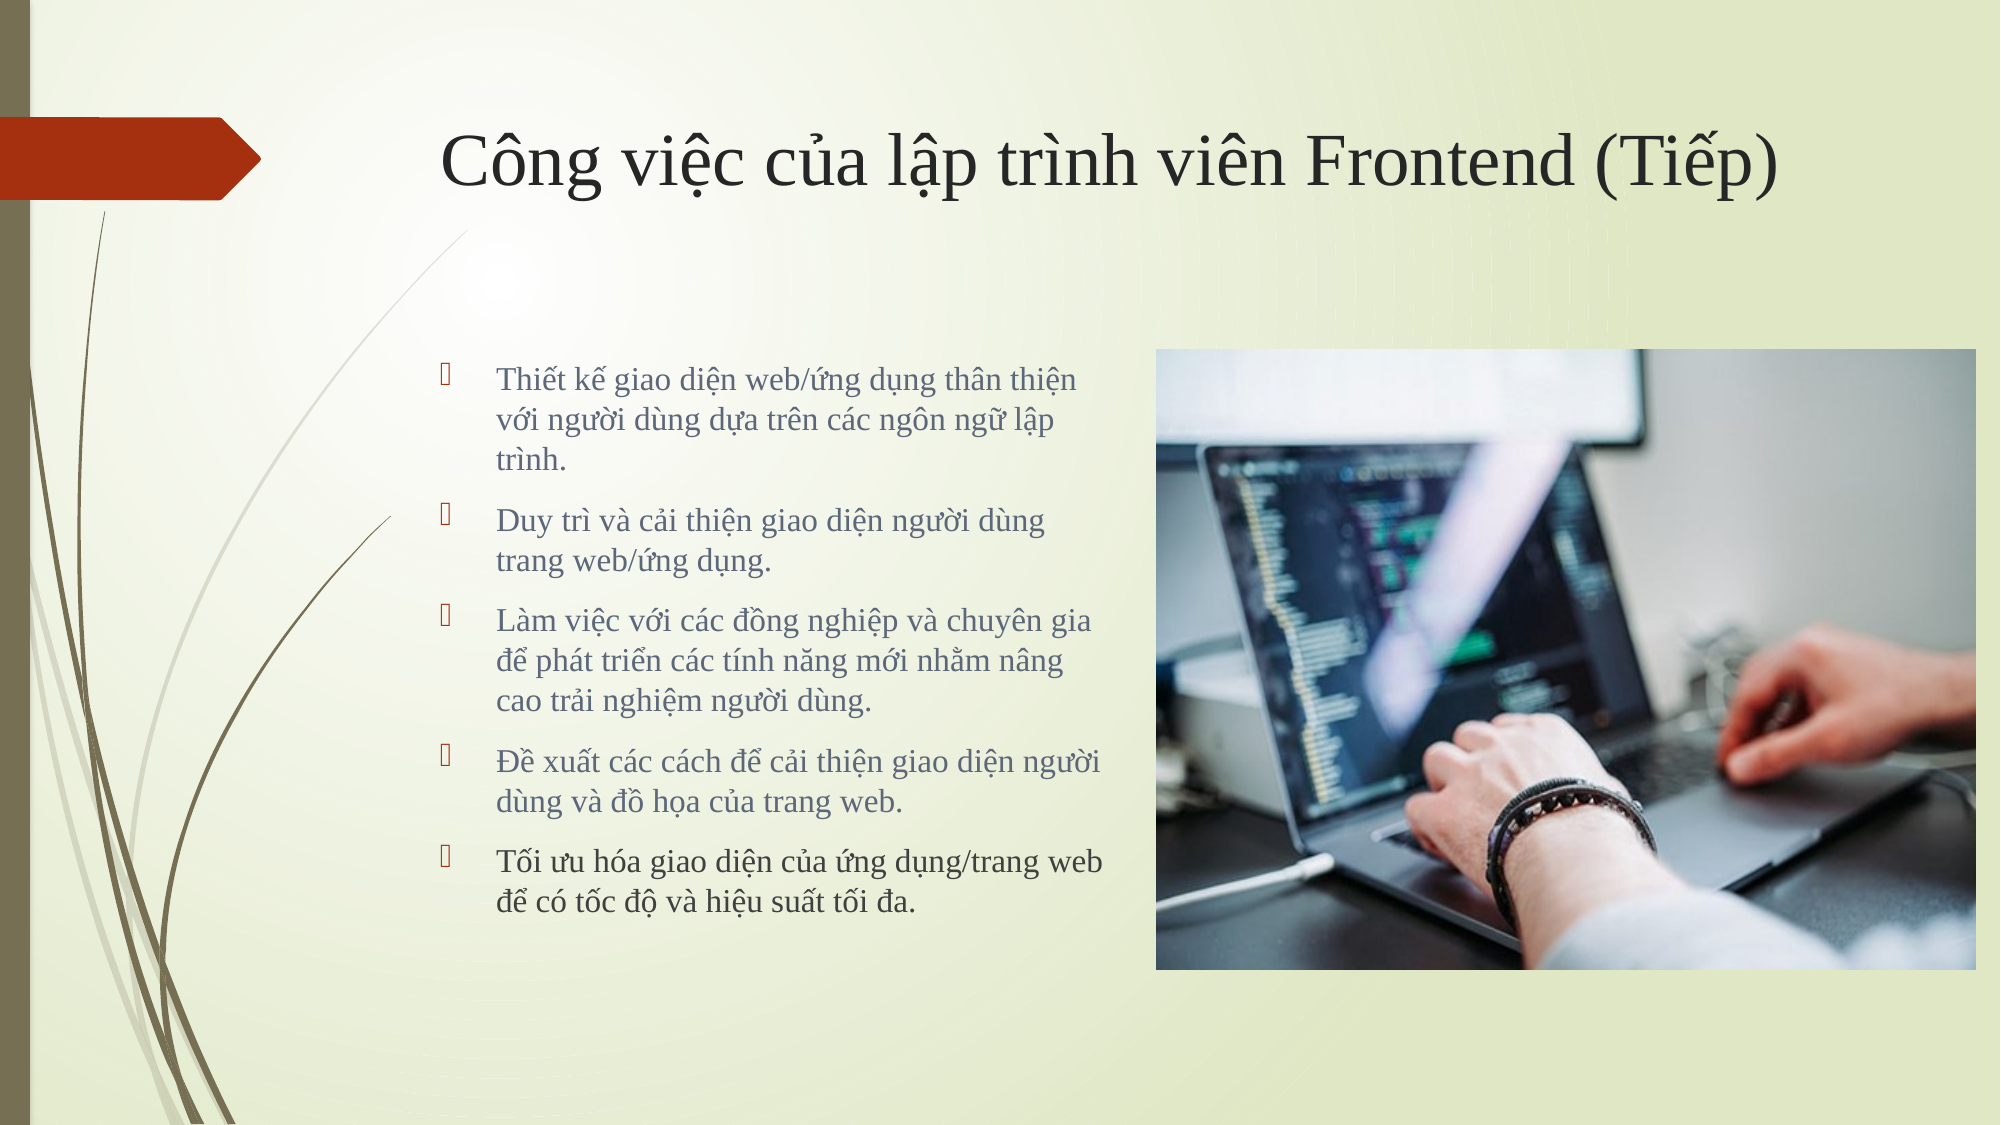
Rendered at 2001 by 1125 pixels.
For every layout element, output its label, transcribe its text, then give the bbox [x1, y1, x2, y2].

title Công việc của lập trình viên Frontend (Tiếp) [425, 102, 1888, 313]
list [1155, 349, 1976, 970]
list Thiết kế giao diện web/ứng dụng thân thiện với người dùng dựa trên các ngôn ngữ lập trình. Duy trì và cải thiện giao diện người dùng trang web/ứng dụng. Làm việc với các đồng nghiệp và chuyên gia để phát triển các tính năng mới nhằm nâng cao trải nghiệm người dùng. Đề xuất các cách để cải thiện giao diện người dùng và đồ họa của trang web. Tối ưu hóa giao diện của ứng dụng/trang web để có tốc độ và hiệu suất tối đa. [424, 350, 1133, 970]
